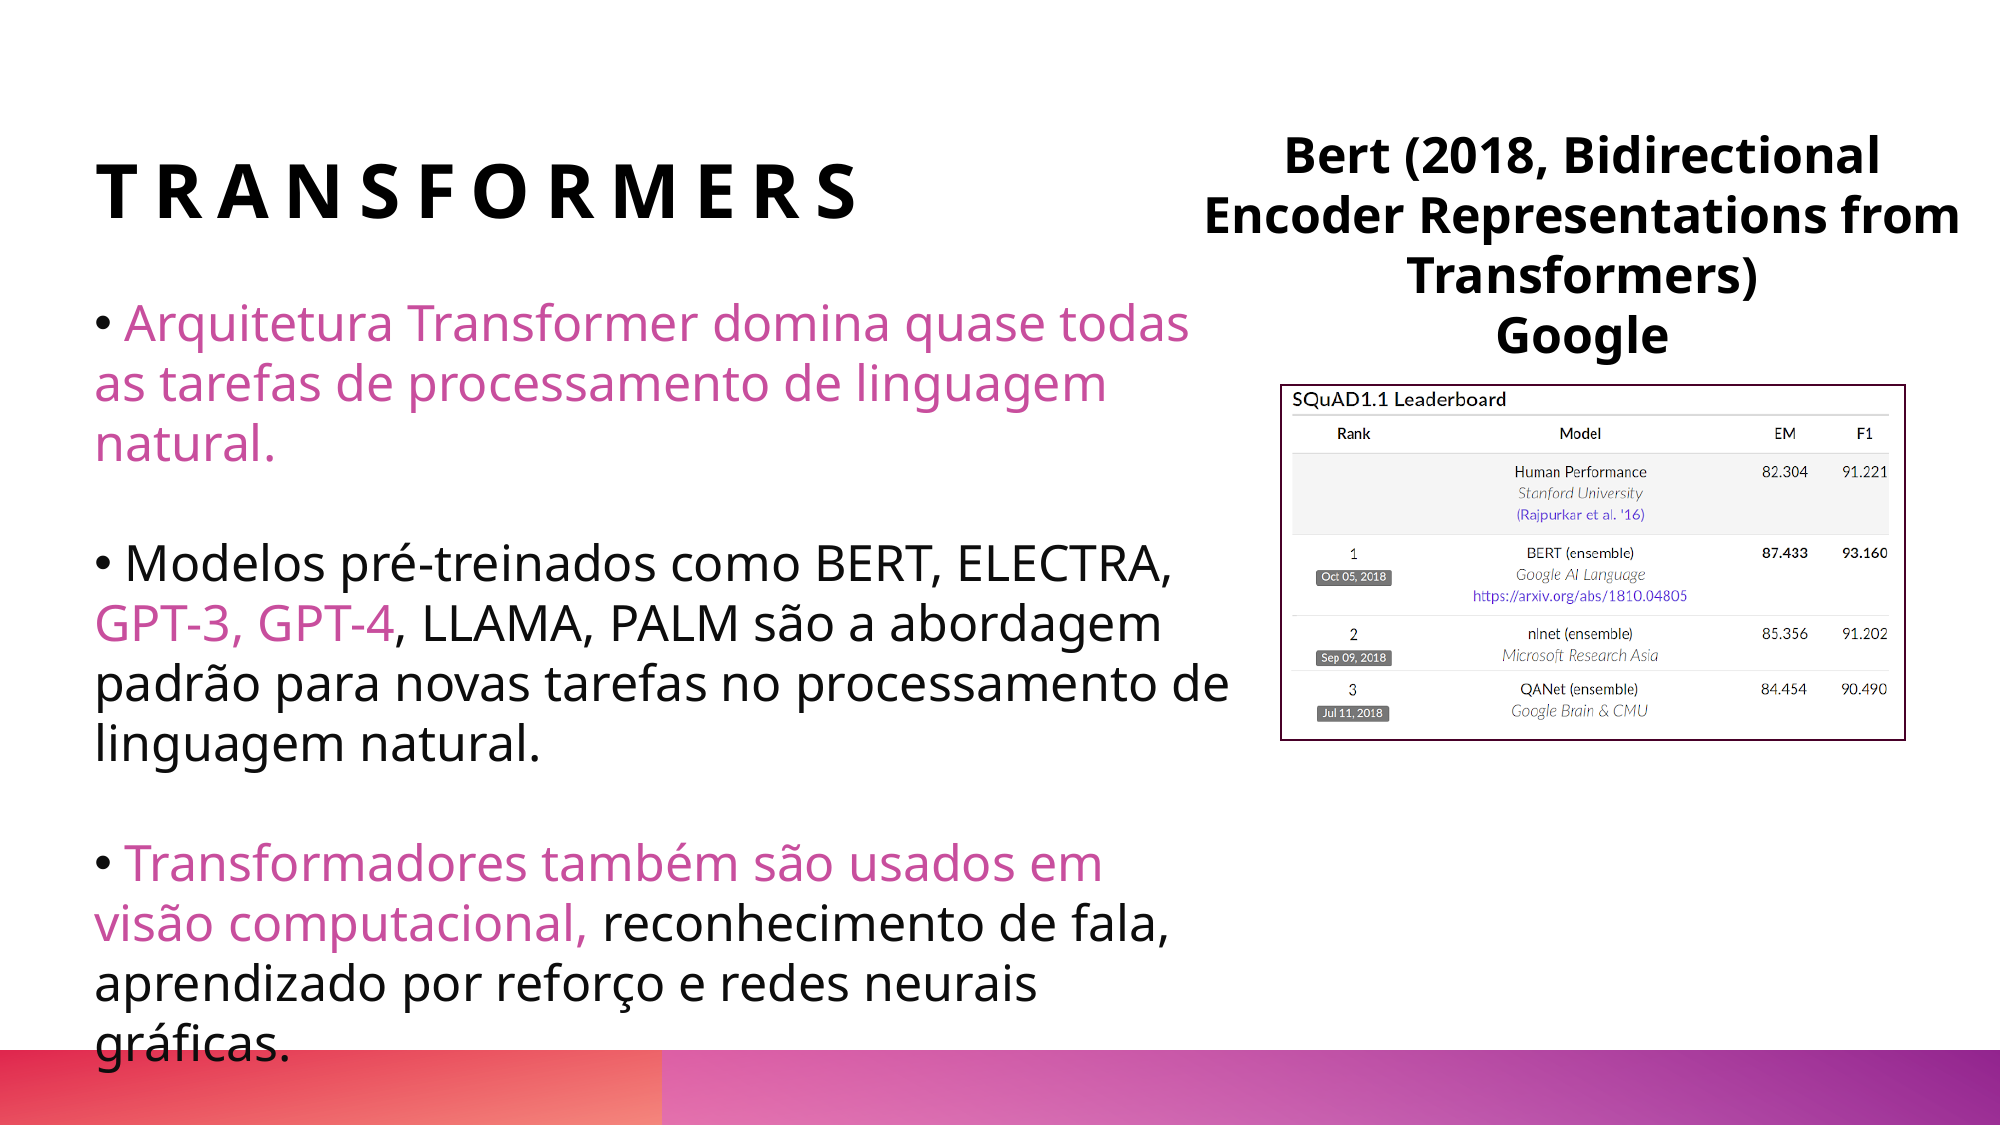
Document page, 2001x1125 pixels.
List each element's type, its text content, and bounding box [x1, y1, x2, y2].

text_box Arquitetura Transformer domina quase todas as tarefas de processamento de linguagem natural. Modelos pré-treinados como BERT, ELECTRA, GPT-3, GPT-4, LLAMA, PALM são a abordagem padrão para novas tarefas no processamento de linguagem natural. Transformadores também são usados em visão computacional, reconhecimento de fala, aprendizado por reforço e redes neurais gráficas. [79, 284, 1253, 1080]
title transformers [95, 30, 1865, 234]
text_box Bert (2018, Bidirectional Encoder Representations from Transformers) Google [1165, 115, 2000, 371]
picture [1281, 385, 1905, 740]
